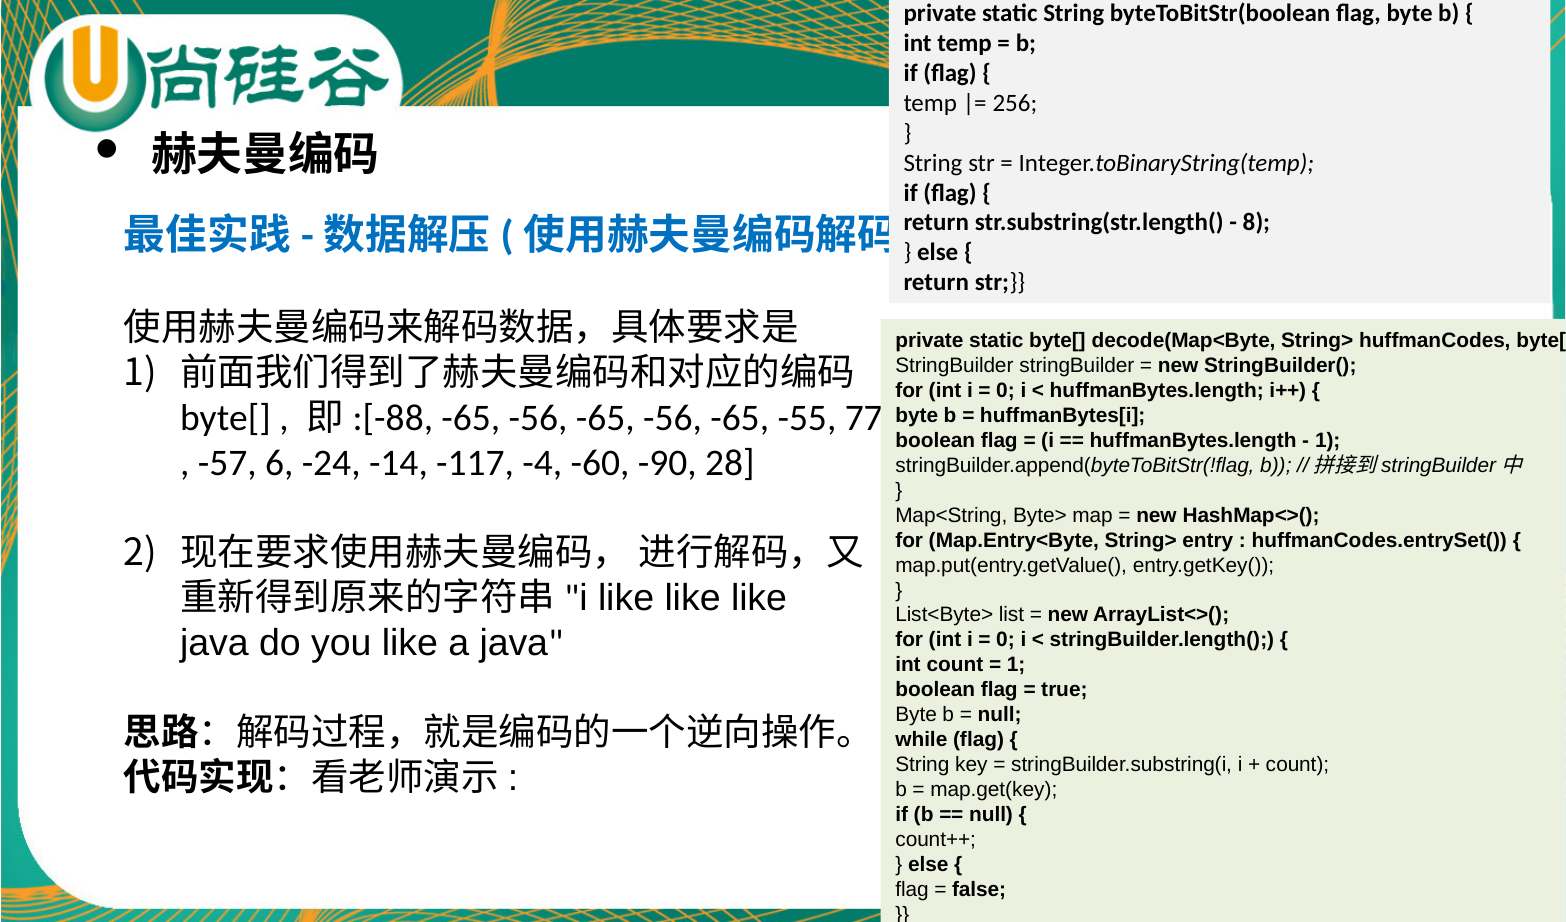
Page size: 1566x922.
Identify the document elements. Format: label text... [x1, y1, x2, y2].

picture [1468, 0, 1566, 318]
text_box private static byte[] decode(Map<Byte, String> huffmanCodes, byte[] huffmanBytes) { StringBuilder stringBuilder = new StringBuilder(); for (int i = 0; i < huffmanBytes.length; i++) { byte b = huffmanBytes[i]; boolean flag = (i == huffmanBytes.length - 1); stringBuilder.append(byteToBitStr(!flag, b)); //拼接到stringBuilder中 } Map<String, Byte> map = new HashMap<>(); for (Map.Entry<Byte, String> entry : huffmanCodes.entrySet()) { map.put(entry.getValue(), entry.getKey()); } List<Byte> list = new ArrayList<>(); for (int i = 0; i < stringBuilder.length();) { int count = 1; boolean flag = true; Byte b = null; while (flag) { String key = stringBuilder.substring(i, i + count); b = map.get(key); if (b == null) { count++; } else { flag = false; }} list.add(b);//匹配到一个就加入list i += count;} byte[] b = new byte[list.size()]; for (int i = 0; i < b.length; i++) { b[i] = list.get(i); } return b;} [880, 318, 1566, 922]
text_box private static String byteToBitStr(boolean flag, byte b) { int temp = b; if (flag) { temp |= 256; } String str = Integer.toBinaryString(temp); if (flag) { return str.substring(str.length() - 8); } else { return str;}} [888, 0, 1551, 304]
text_box 最佳实践-数据解压(使用赫夫曼编码解码) 使用赫夫曼编码来解码数据，具体要求是 前面我们得到了赫夫曼编码和对应的编码 byte[] , 即:[-88, -65, -56, -65, -56, -65, -55, 77 , -57, 6, -24, -14, -117, -4, -60, -90, 28] 现在要求使用赫夫曼编码， 进行解码，又 重新得到原来的字符串"i like like like java do you like a java" 思路：解码过程，就是编码的一个逆向操作。 代码实现：看老师演示: [109, 200, 1468, 806]
picture [0, 0, 888, 922]
text_box 赫夫曼编码 [79, 123, 888, 188]
